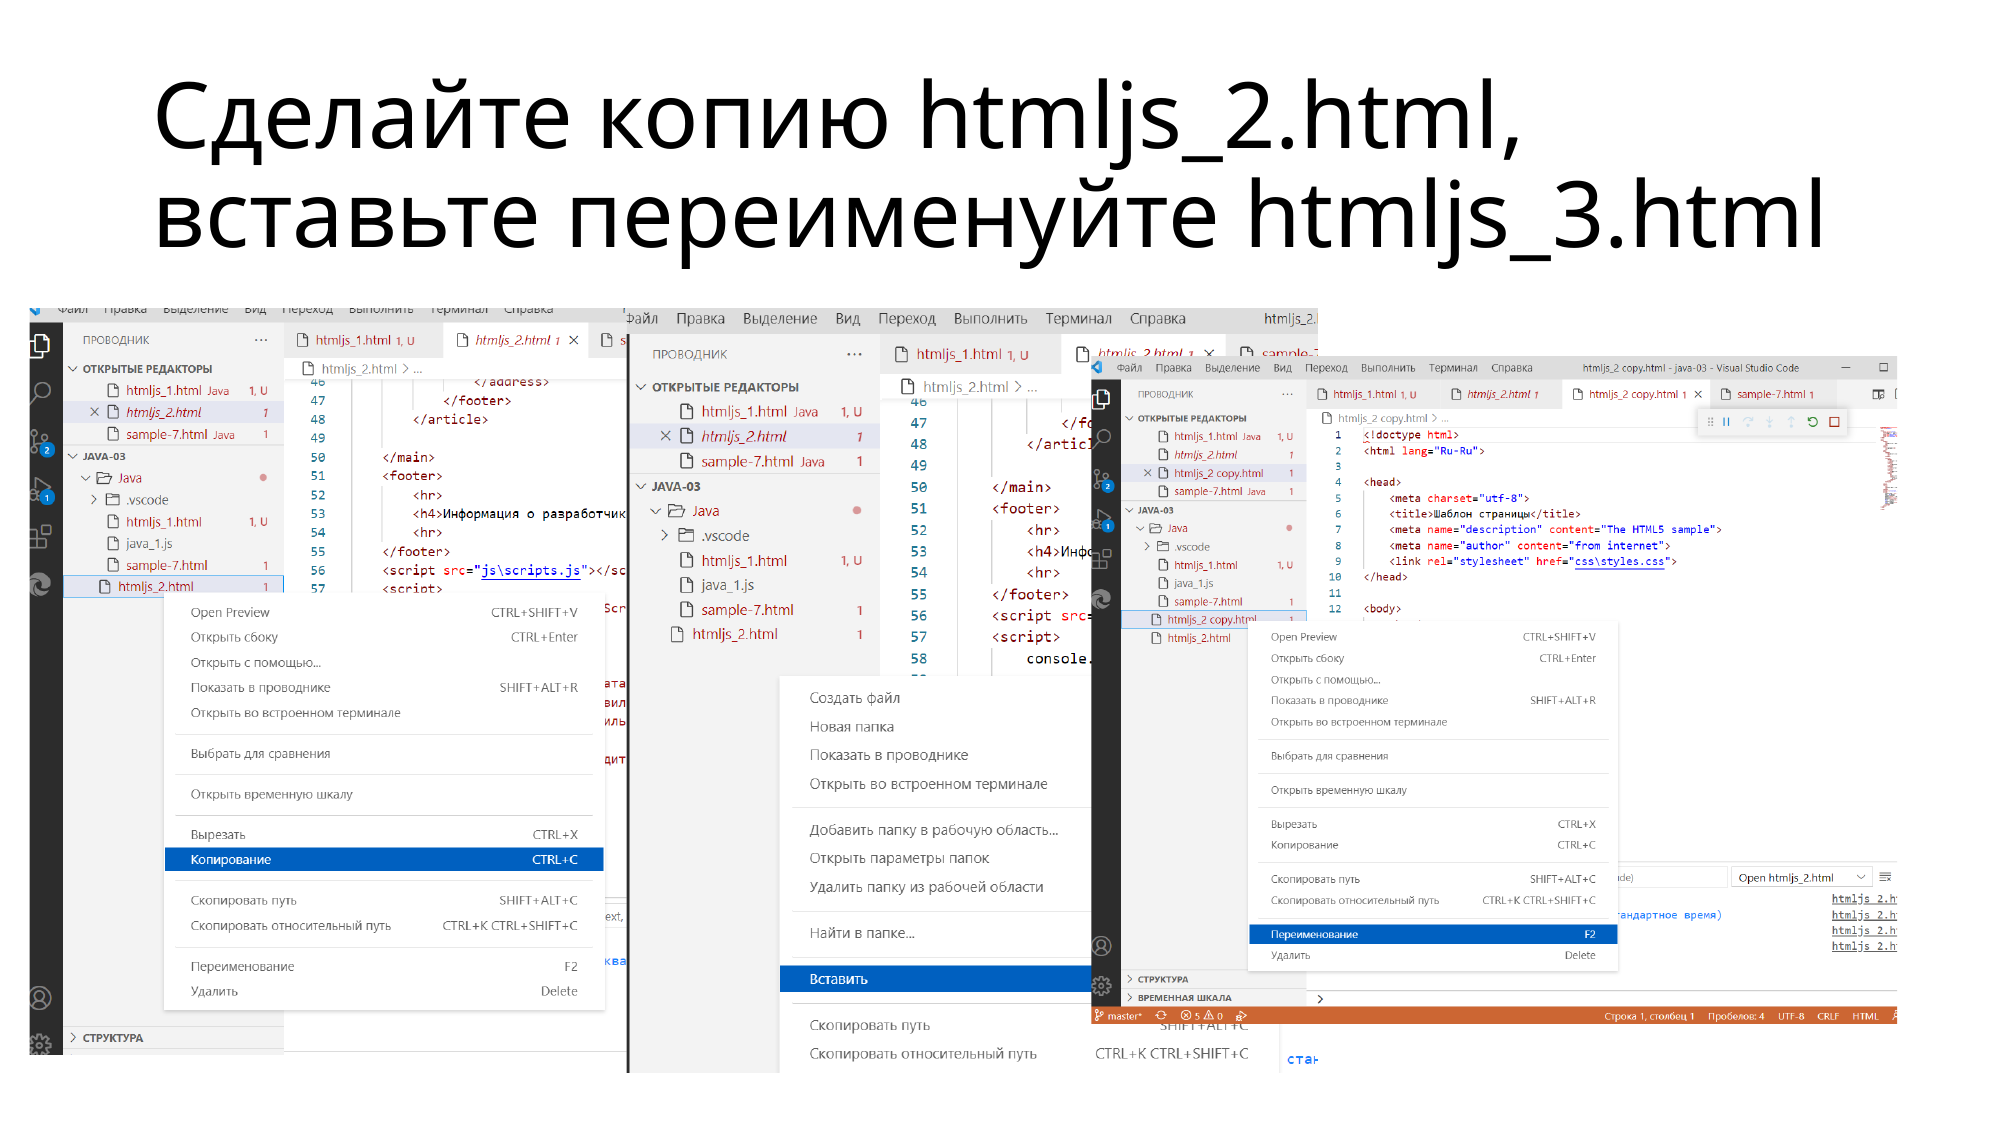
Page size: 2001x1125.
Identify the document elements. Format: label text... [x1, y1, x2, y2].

picture [29, 308, 1898, 1073]
title Сделайте копию htmljs_2.html, вставьте переименуйте htmljs_3.html [137, 59, 1863, 278]
